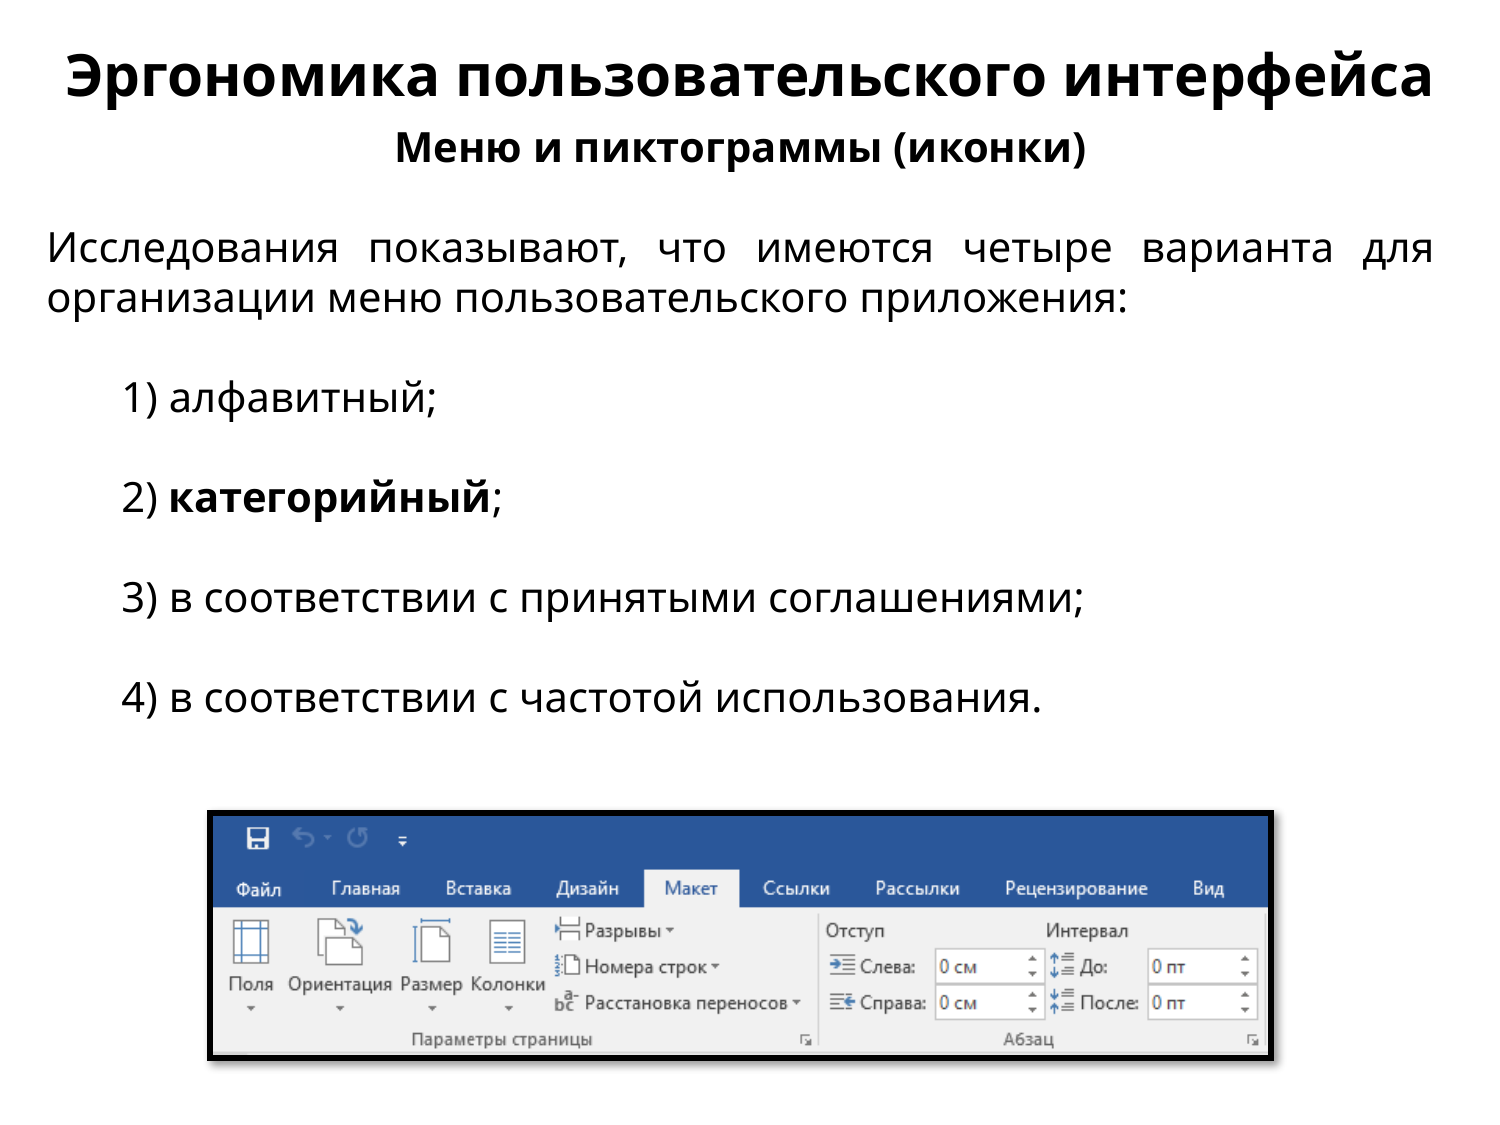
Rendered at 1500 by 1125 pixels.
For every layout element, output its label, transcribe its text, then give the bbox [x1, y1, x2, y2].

text_box Меню и пиктограммы (иконки) Исследования показывают, что имеются четыре варианта для организации меню пользовательского приложения: 1) алфавитный; 2) категорийный; 3) в соответствии с принятыми соглашениями; 4) в соответствии с частотой использования. [31, 113, 1450, 729]
text_box Эргономика пользовательского интерфейса [17, 30, 1483, 116]
picture [212, 815, 1268, 1056]
